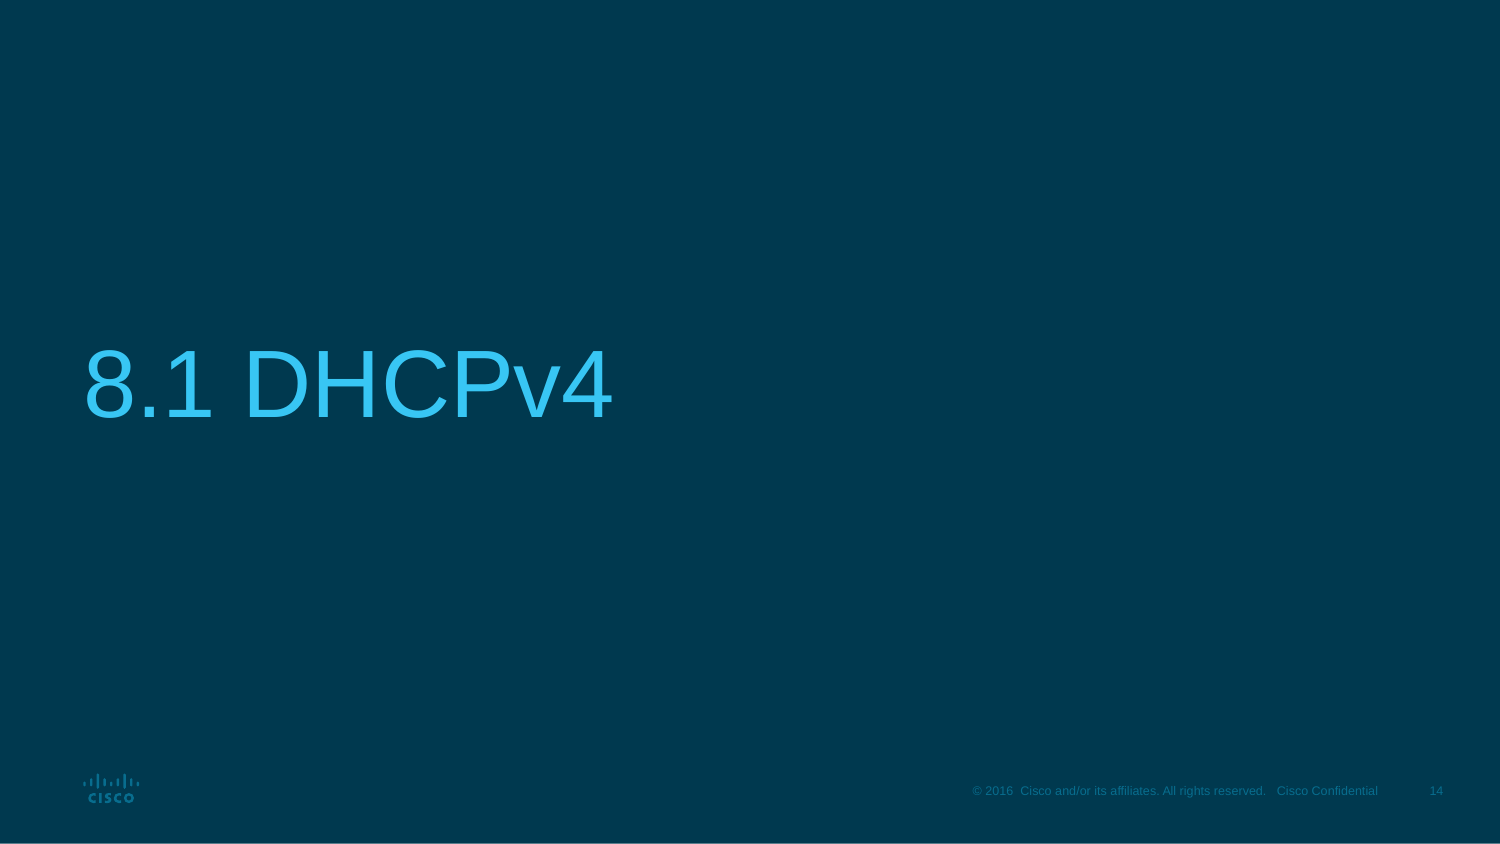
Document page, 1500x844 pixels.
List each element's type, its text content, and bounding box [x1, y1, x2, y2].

title 8.1 DHCPv4 [68, 150, 1315, 446]
